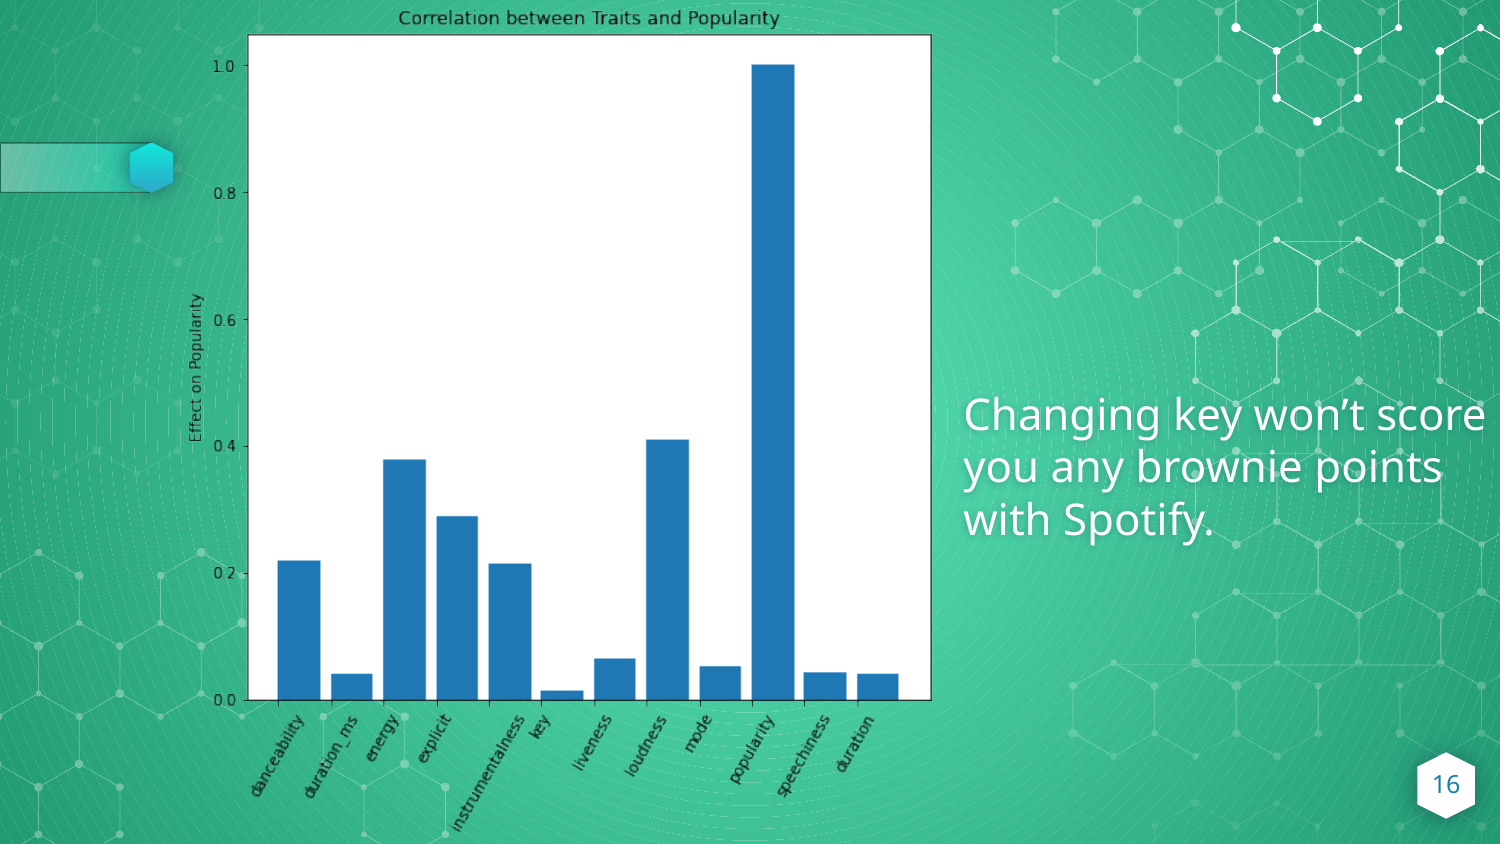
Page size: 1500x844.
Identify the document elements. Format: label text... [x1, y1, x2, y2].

picture [179, 0, 940, 844]
slide_number ‹#› [1417, 752, 1475, 819]
subtitle Changing key won’t score you any brownie points with Spotify. [963, 314, 1500, 661]
